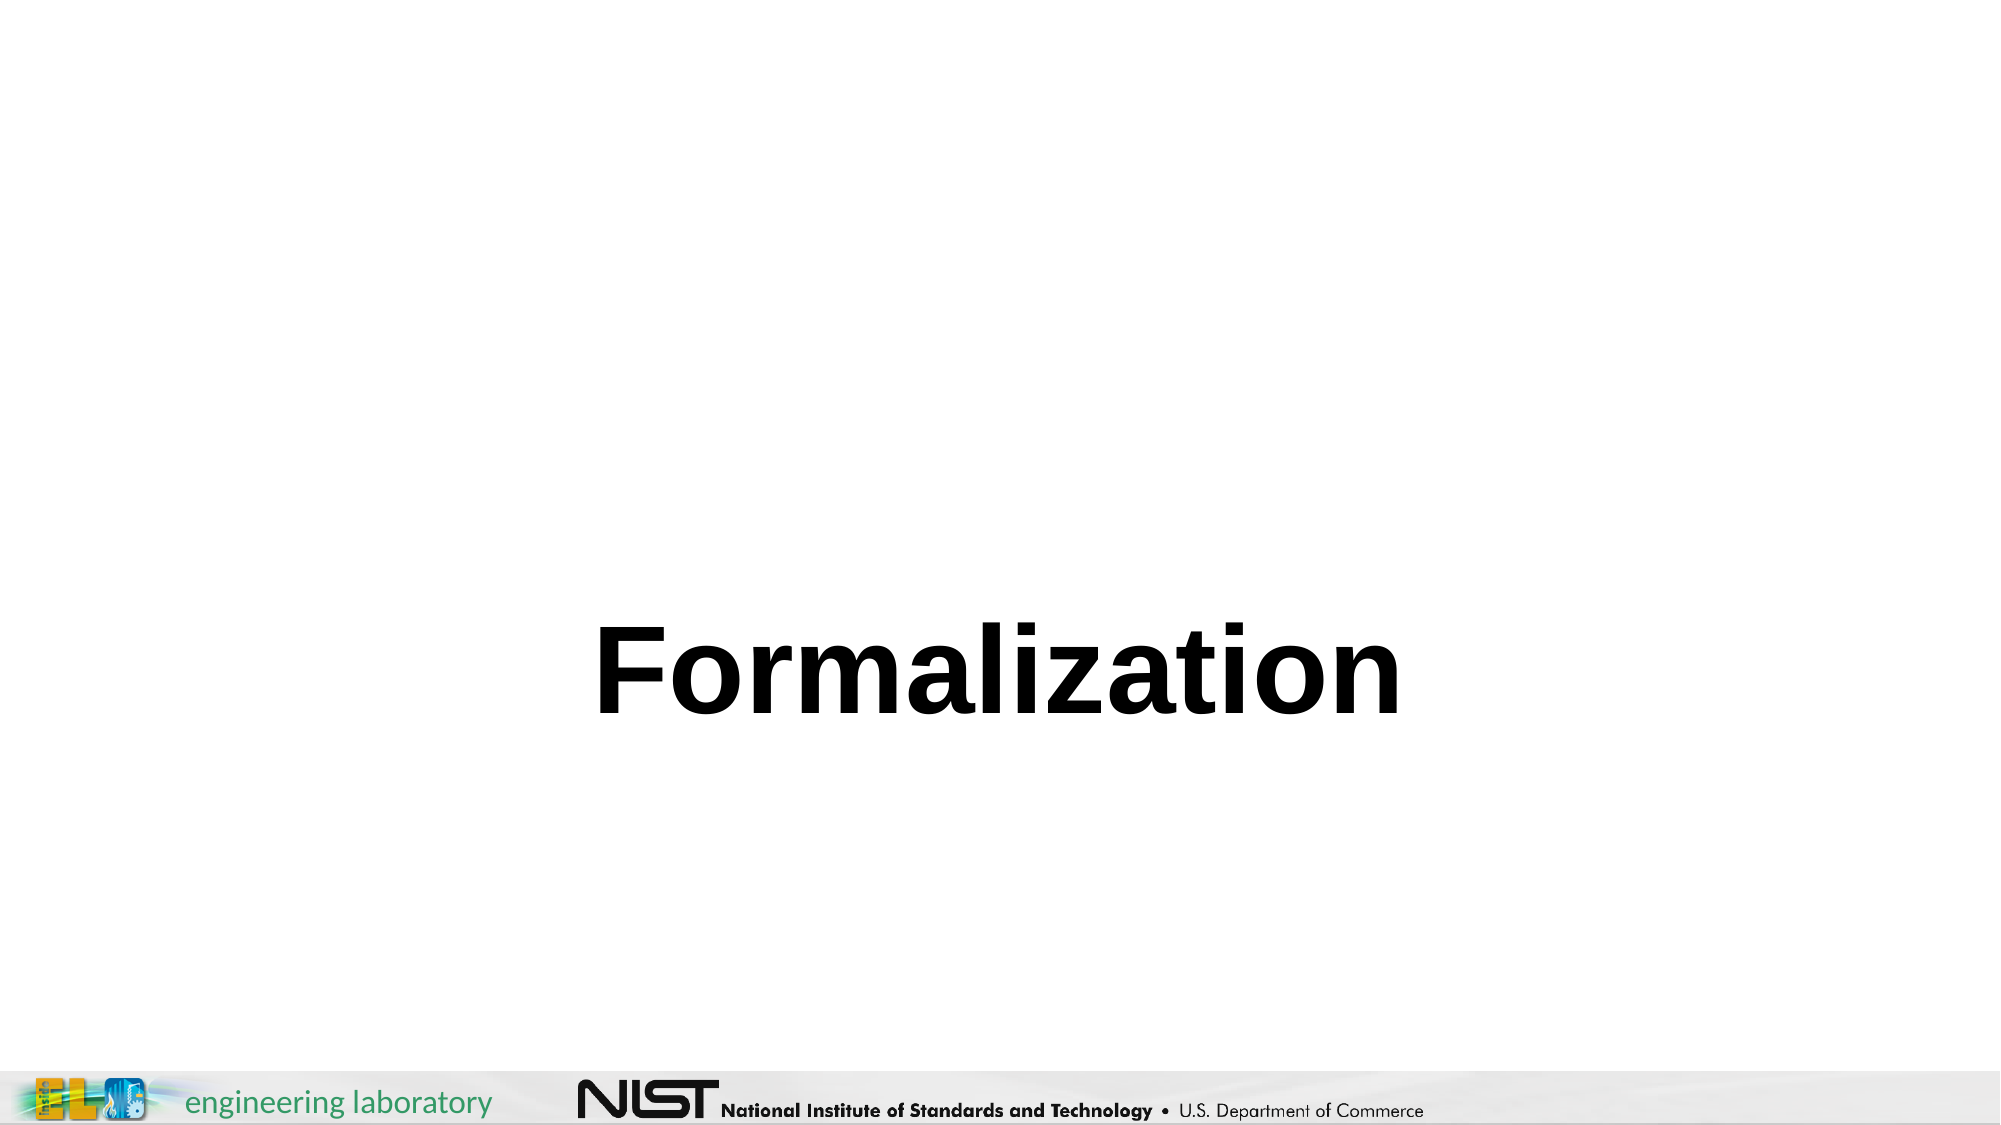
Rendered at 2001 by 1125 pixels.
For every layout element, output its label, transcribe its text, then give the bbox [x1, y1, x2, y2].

picture [572, 1077, 1428, 1123]
picture [11, 1075, 237, 1121]
title Formalization [136, 280, 1862, 749]
